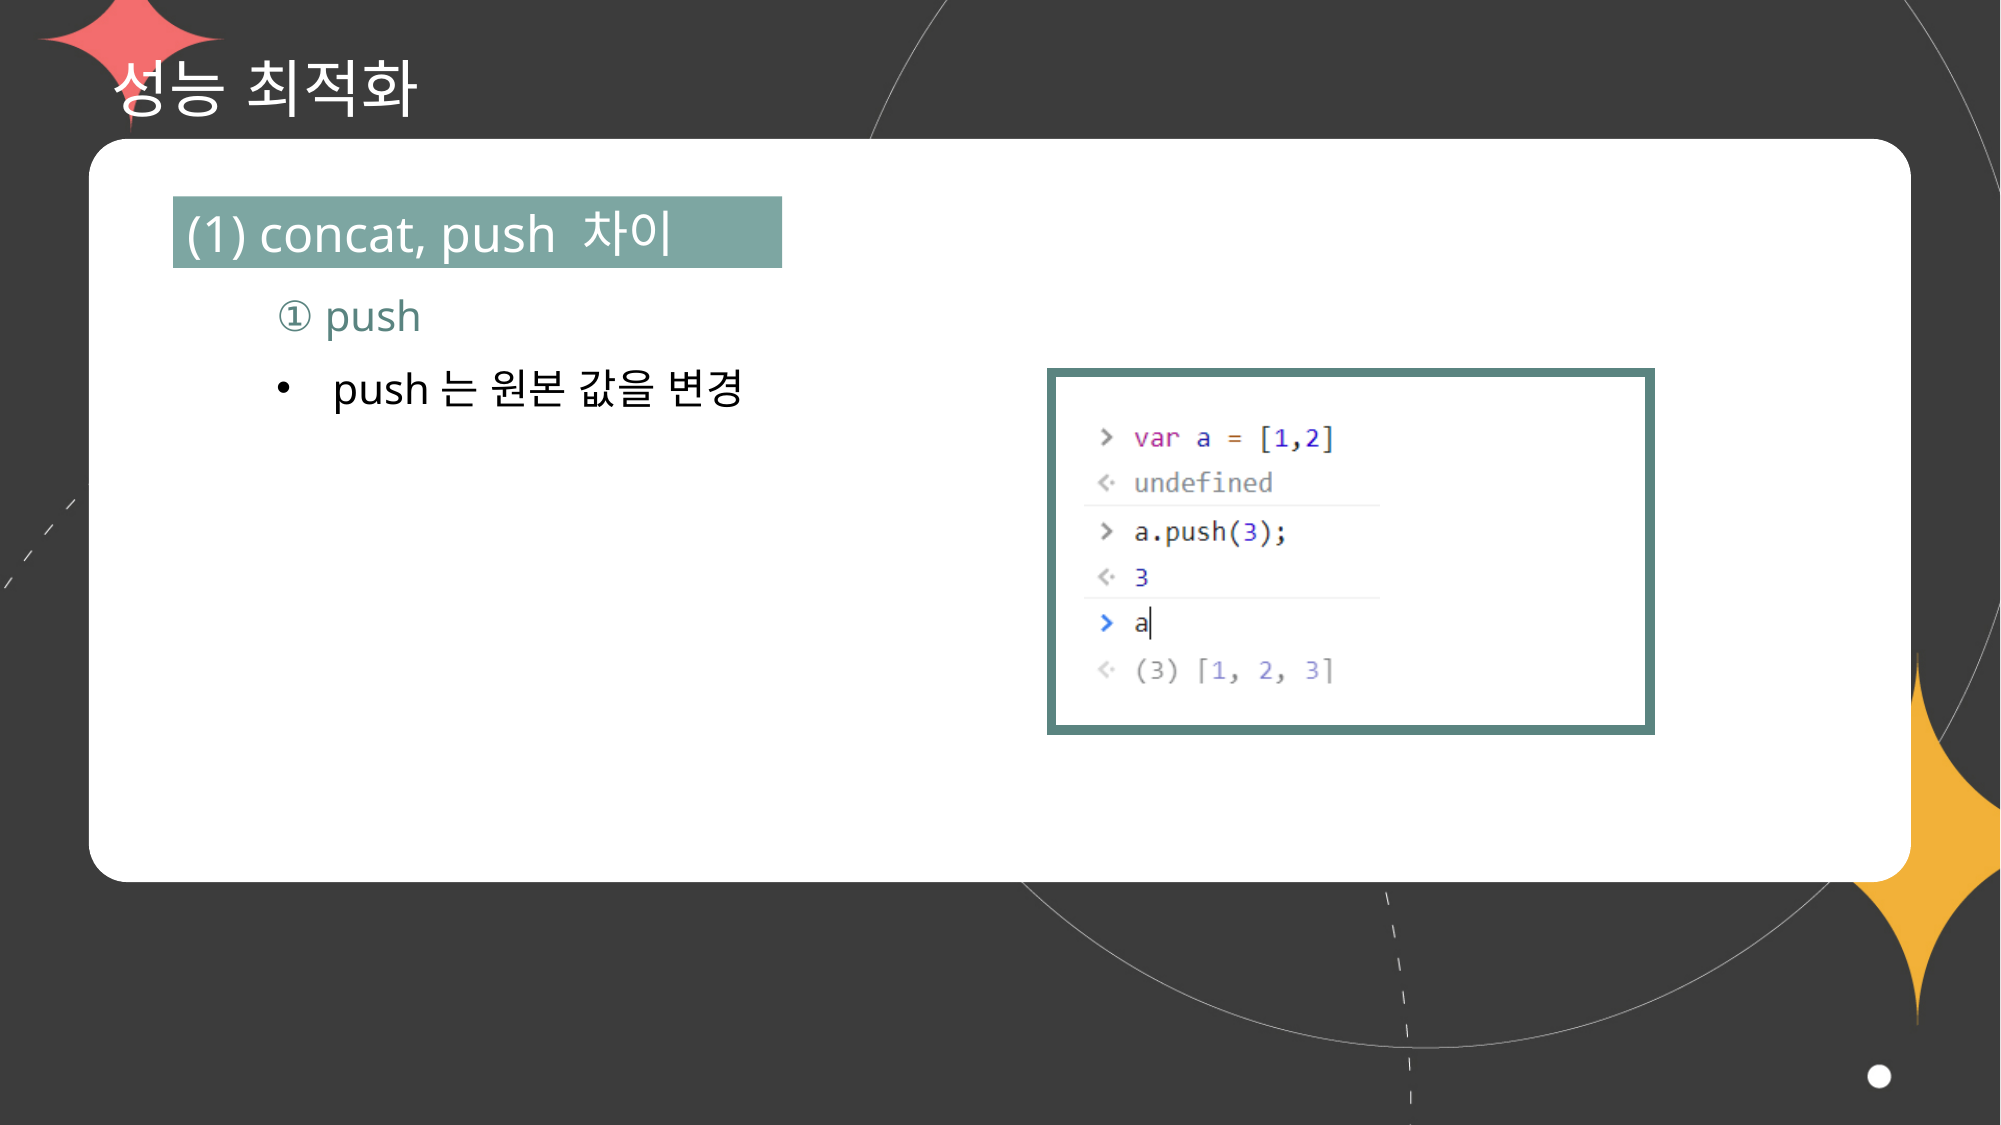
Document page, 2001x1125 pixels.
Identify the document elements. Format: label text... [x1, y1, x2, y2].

text_box ① push [261, 279, 836, 351]
text_box [1050, 372, 1651, 731]
text_box push는 원본 값을 변경 [261, 330, 1427, 420]
text_box (1) concat, push 차이 [172, 195, 783, 269]
title 성능 최적화 [96, 50, 629, 135]
picture [0, 0, 2001, 1125]
